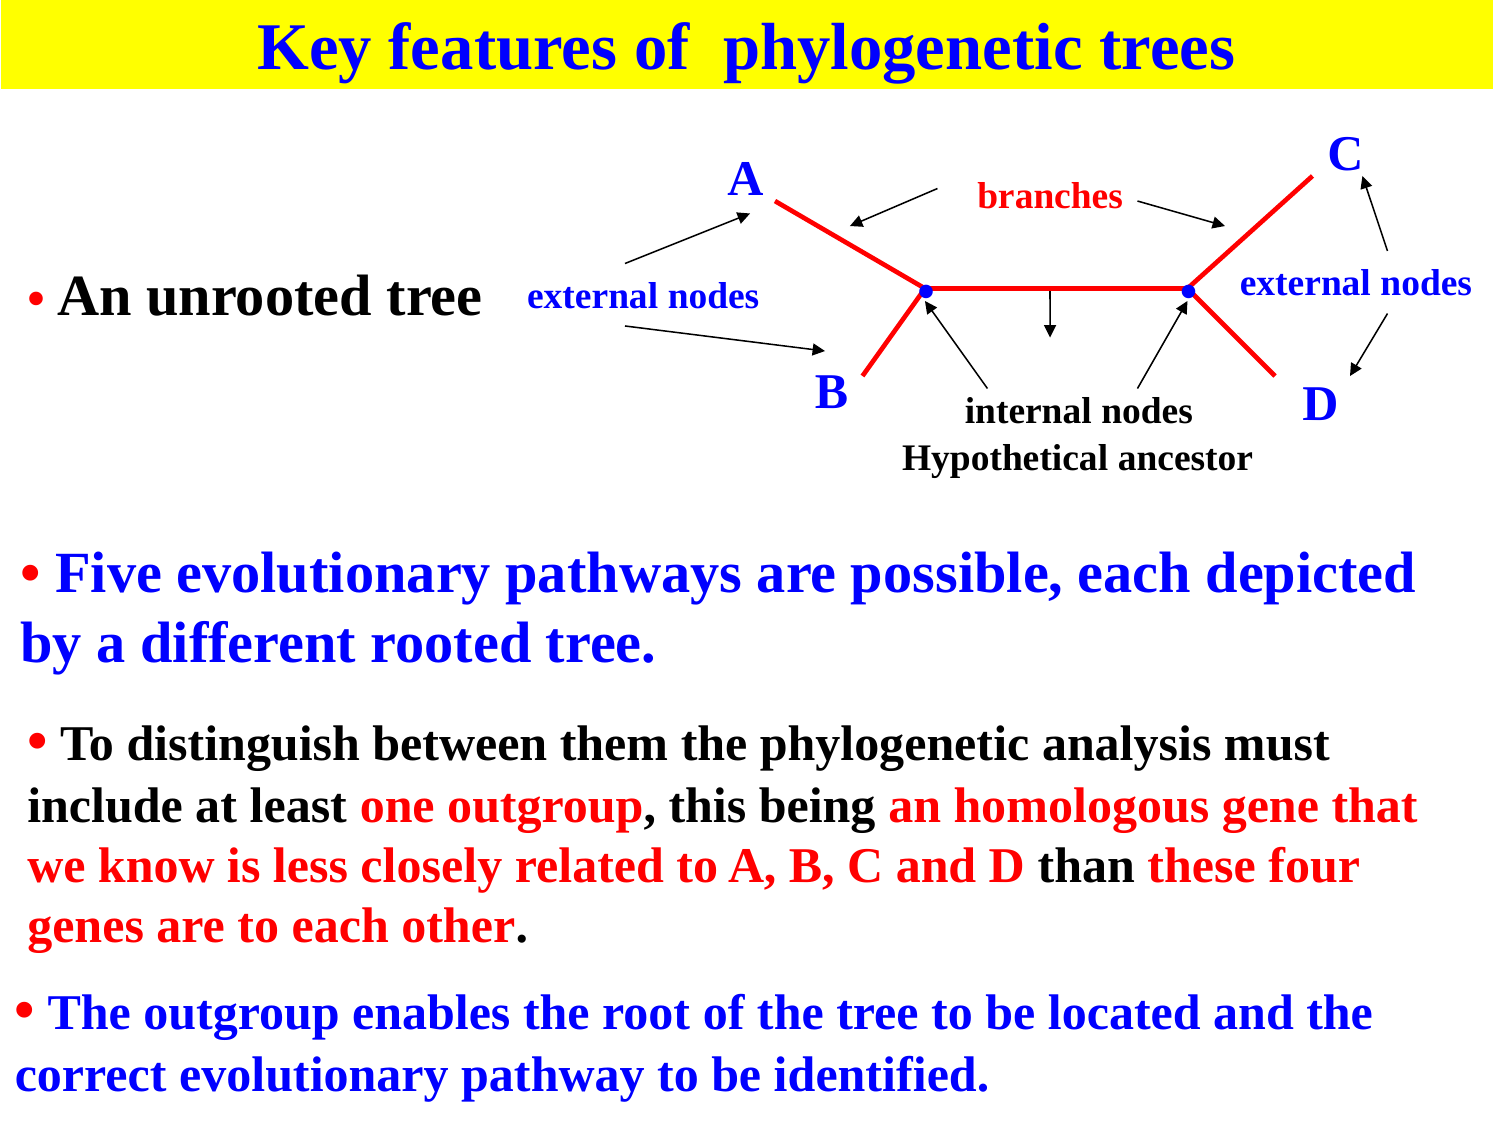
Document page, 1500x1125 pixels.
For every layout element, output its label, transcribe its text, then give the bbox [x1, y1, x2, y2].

text_box • Five evolutionary pathways are possible, each depicted by a different rooted tree. [5, 527, 1500, 682]
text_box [512, 113, 1488, 487]
text_box Key features of phylogenetic trees [0, 0, 1495, 91]
text_box • To distinguish between them the phylogenetic analysis must include at least one outgroup, this being an homologous gene that we know is less closely related to A, B, C and D than these four genes are to each other. [12, 694, 1495, 960]
text_box • The outgroup enables the root of the tree to be located and the correct evolutionary pathway to be identified. [0, 964, 1495, 1109]
text_box • An unrooted tree [12, 249, 512, 335]
